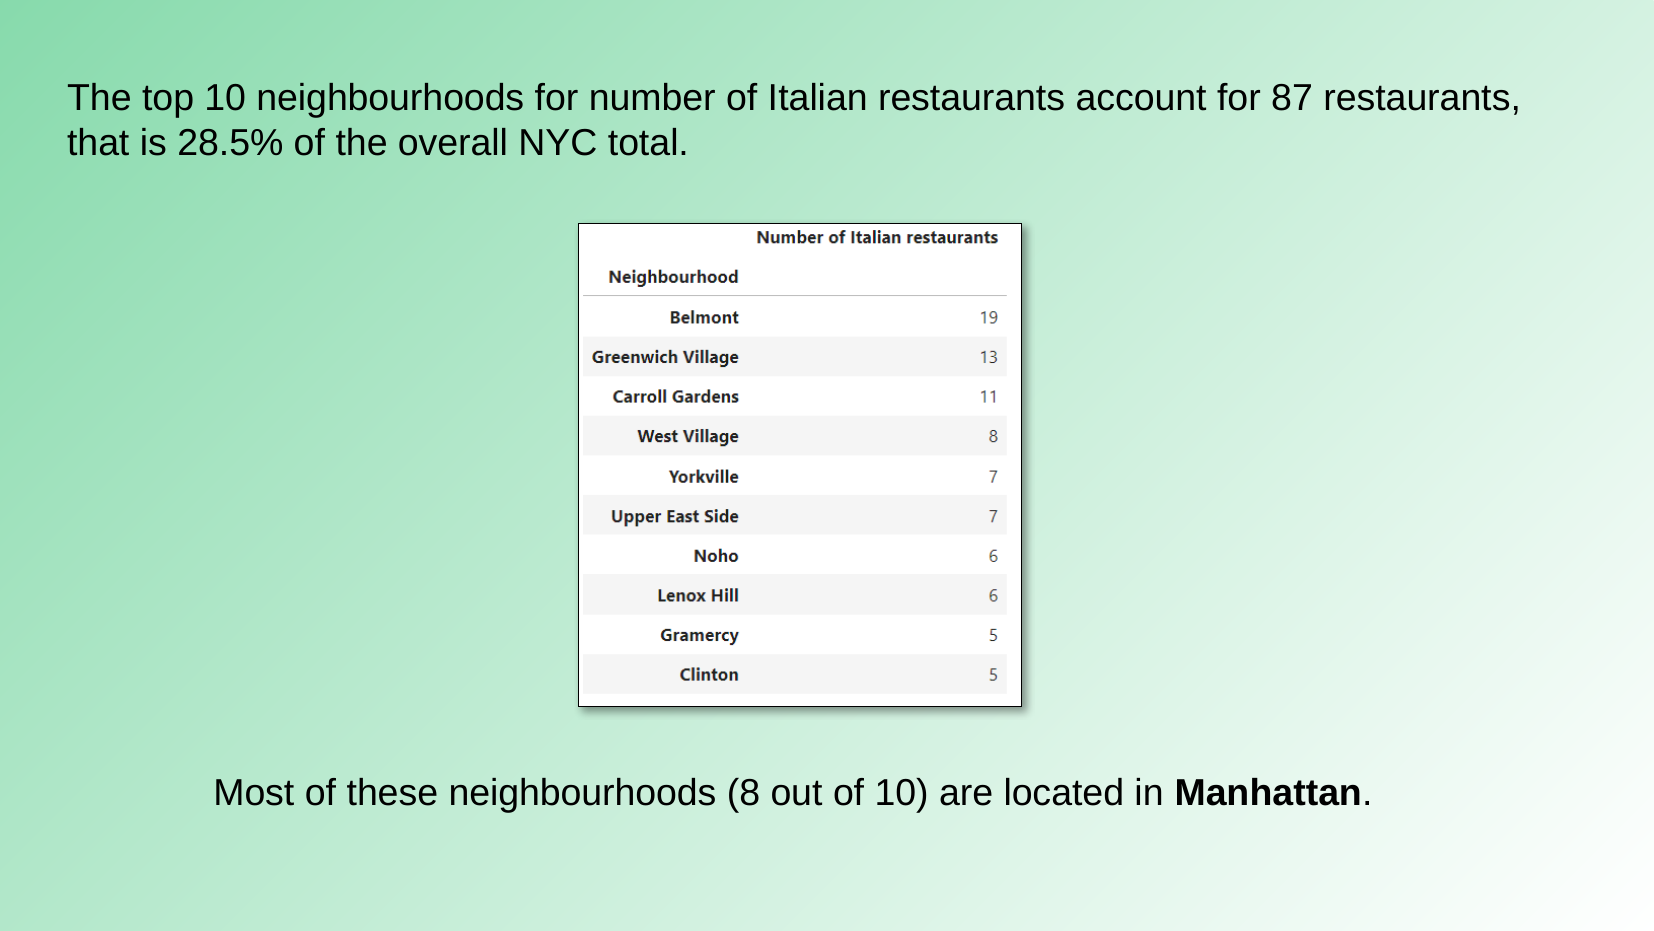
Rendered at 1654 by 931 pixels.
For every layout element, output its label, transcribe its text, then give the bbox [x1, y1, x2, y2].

picture [578, 223, 1023, 707]
text_box Most of these neighbourhoods (8 out of 10) are located in Manhattan. [198, 760, 1455, 821]
text_box The top 10 neighbourhoods for number of Italian restaurants account for 87 restaurants, that is 28.5% of the overall NYC total. [52, 66, 1548, 171]
